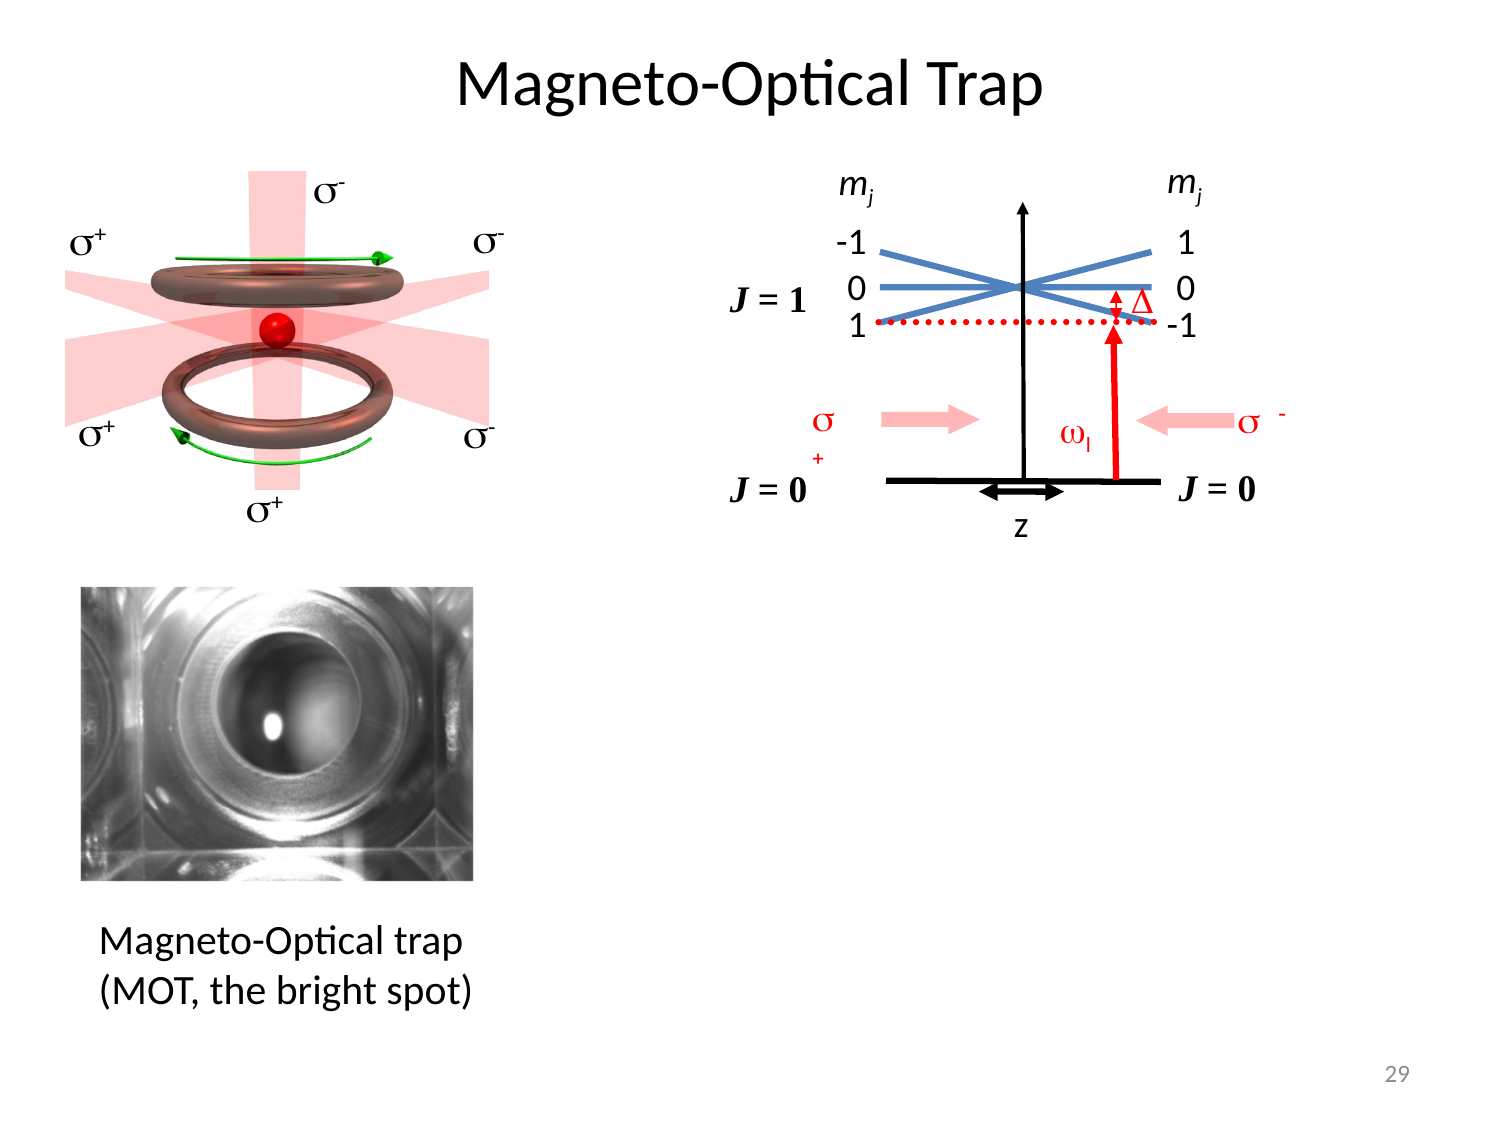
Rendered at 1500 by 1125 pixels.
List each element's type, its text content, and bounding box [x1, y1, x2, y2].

title Magneto-Optical Trap [0, 0, 1500, 181]
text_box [52, 153, 522, 1022]
slide_number 29 [1074, 1042, 1425, 1103]
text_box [714, 148, 1318, 554]
